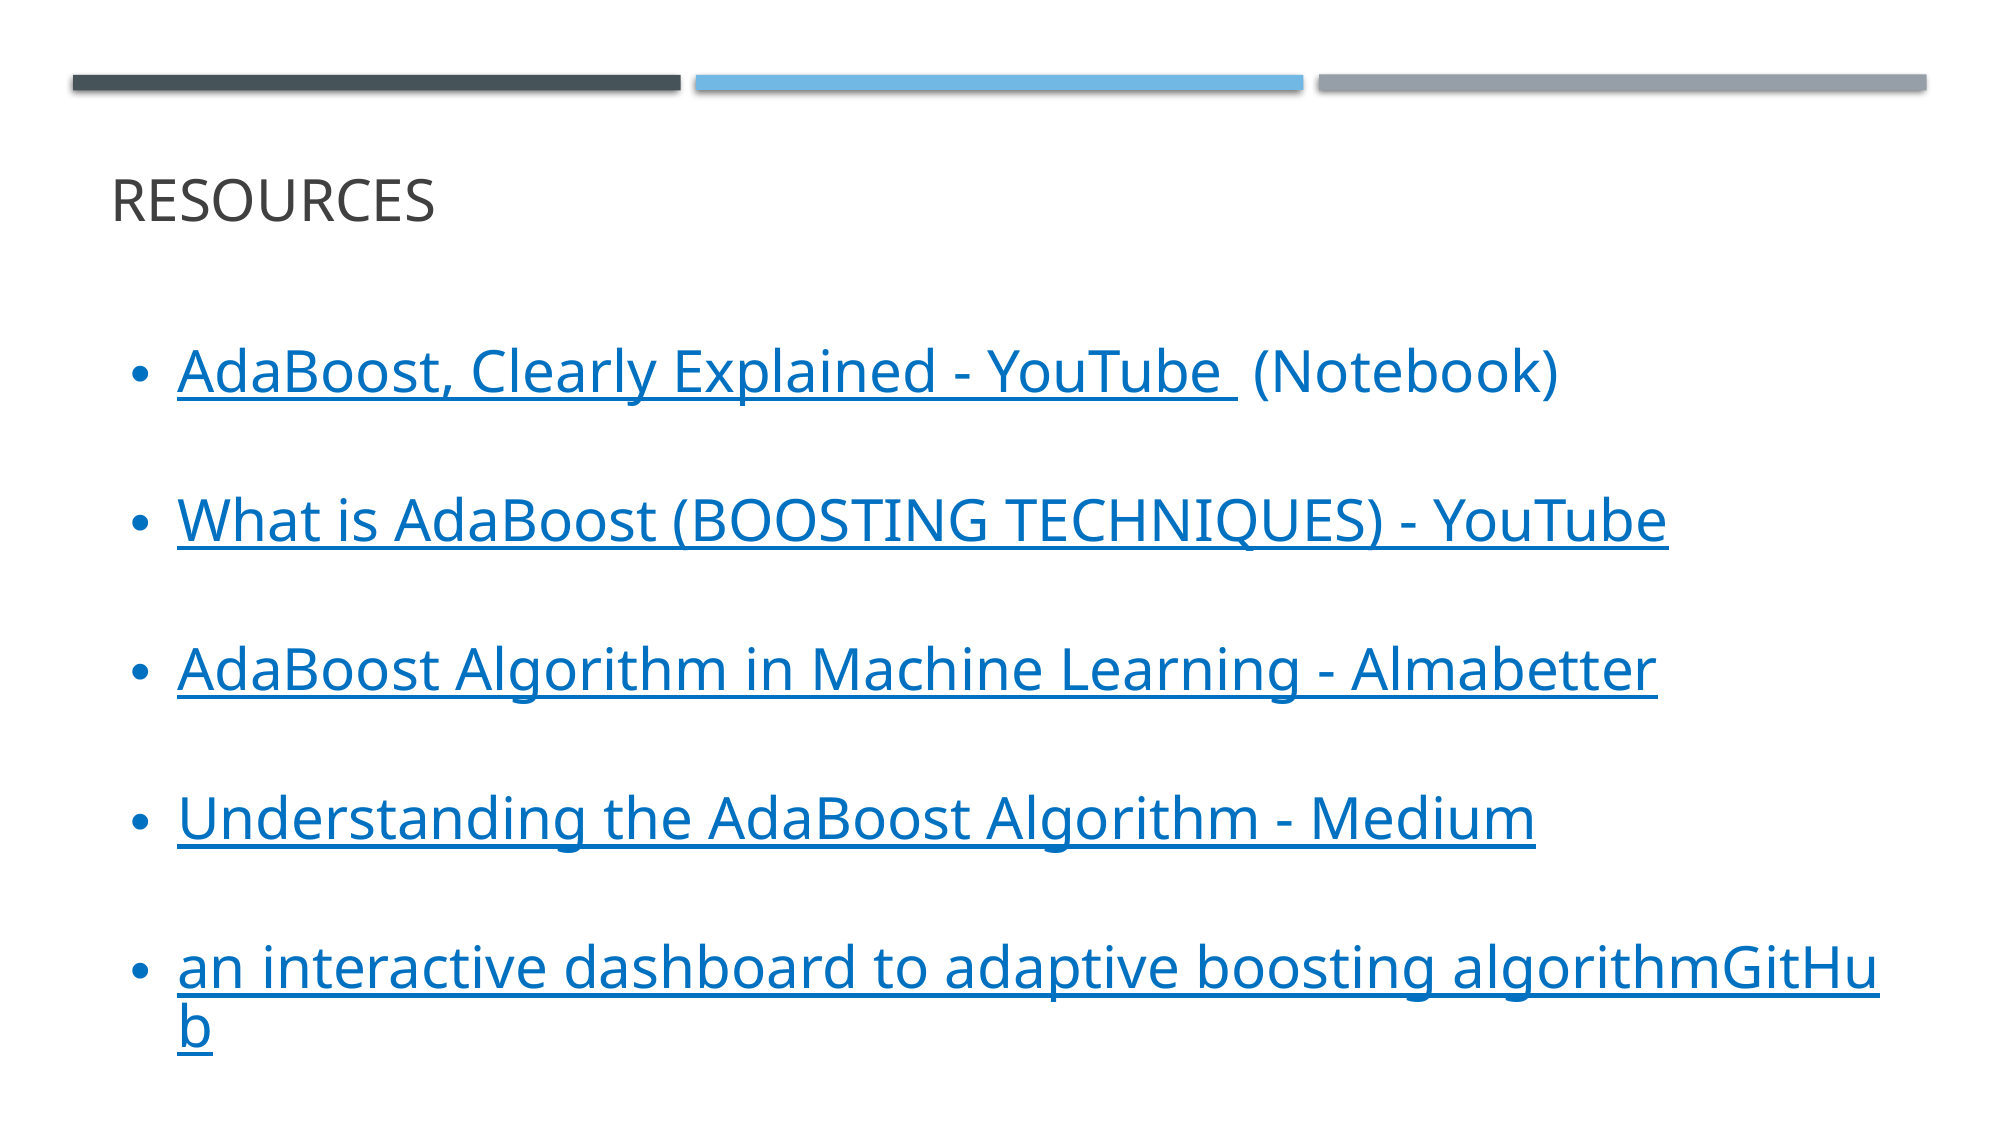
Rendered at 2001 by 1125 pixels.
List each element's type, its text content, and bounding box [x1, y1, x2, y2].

title Resources [95, 115, 1905, 311]
text_box AdaBoost, Clearly Explained - YouTube (Notebook) What is AdaBoost (BOOSTING TECHNIQUES) - YouTube AdaBoost Algorithm in Machine Learning - Almabetter Understanding the AdaBoost Algorithm - Medium an interactive dashboard to adaptive boosting algorithmGitHub [115, 326, 1925, 1018]
